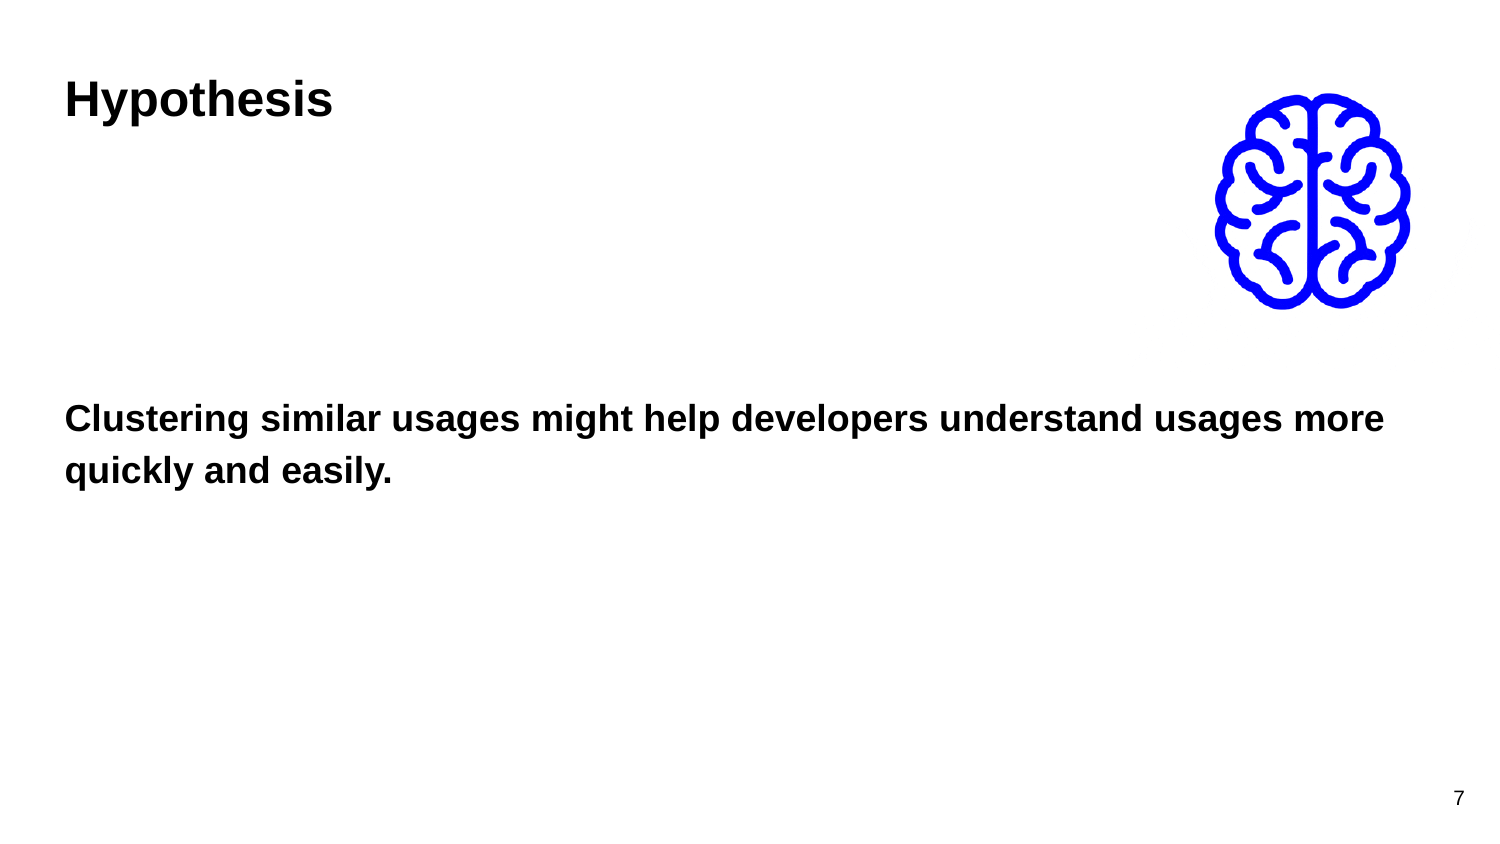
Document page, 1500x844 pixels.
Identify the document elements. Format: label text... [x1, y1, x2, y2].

list Clustering similar usages might help developers understand usages more quickly and easily. [49, 286, 1448, 547]
title Hypothesis [49, 41, 1122, 114]
picture [1127, 0, 1500, 373]
slide_number ‹#› [1389, 764, 1480, 830]
